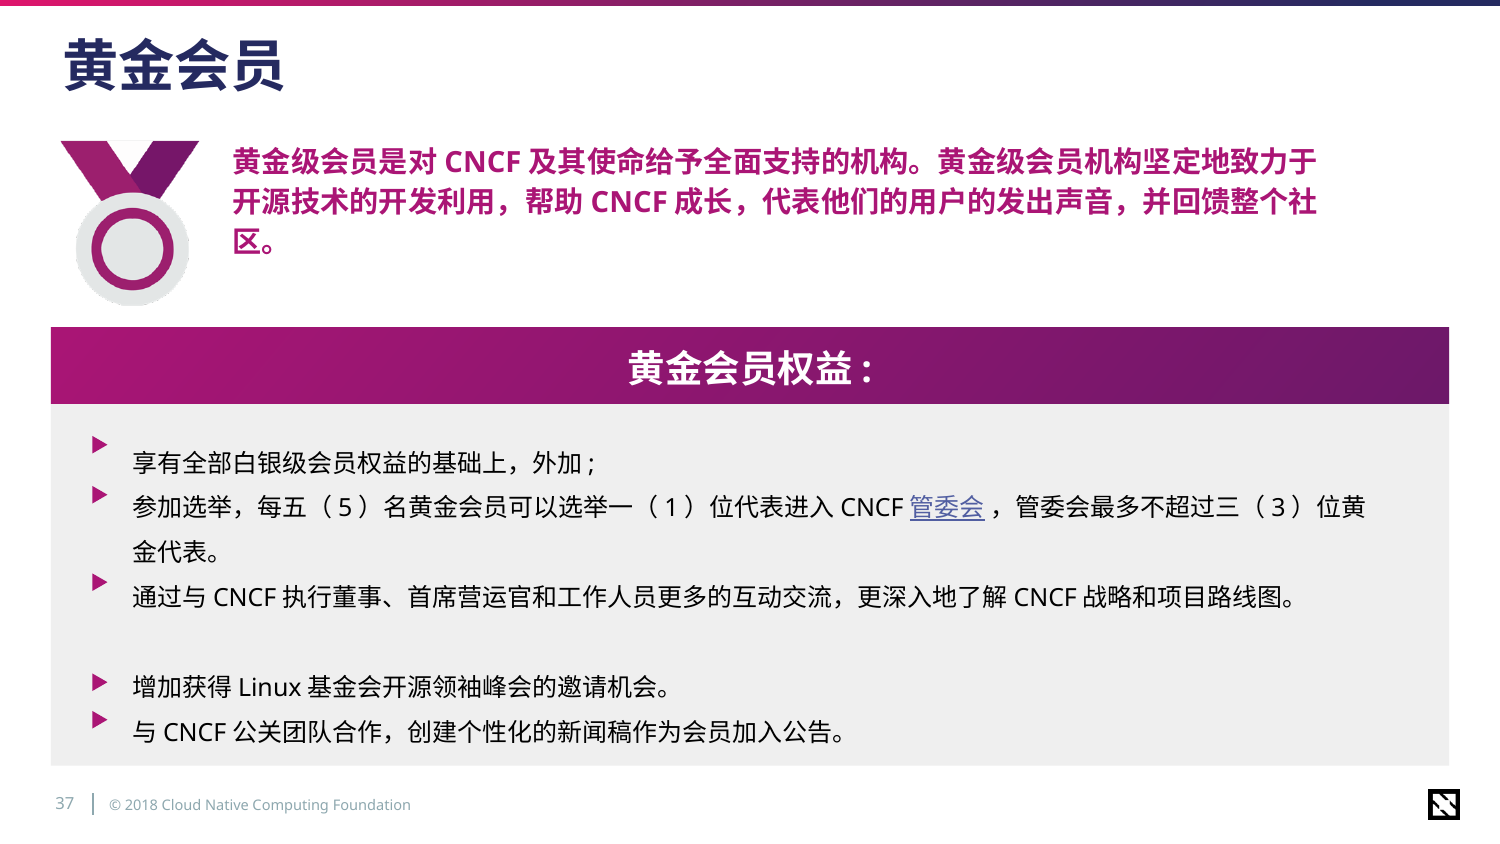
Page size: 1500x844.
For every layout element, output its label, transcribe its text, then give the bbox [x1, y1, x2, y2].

text_box [92, 573, 108, 591]
text_box [50, 404, 1450, 766]
text_box [92, 485, 108, 504]
text_box 享有全部白银级会员权益的基础上，外加; 参加选举，每五（5）名黄金会员可以选举一（1）位代表进入CNCF管委会 ，管委会最多不超过三（3）位黄金代表。 通过与CNCF执行董事、首席营运官和工作人员更多的互动交流，更深入地了解CNCF战略和项目路线图。 增加获得Linux基金会开源领袖峰会的邀请机会。 与CNCF公关团队合作，创建个性化的新闻稿作为会员加入公告。 [42, 424, 1390, 741]
text_box [92, 435, 108, 454]
text_box [92, 673, 108, 692]
picture [1428, 789, 1460, 820]
text_box 黄金级会员是对CNCF及其使命给予全面支持的机构。黄金级会员机构坚定地致力于开源技术的开发利用，帮助CNCF成长，代表他们的用户的发出声音，并回馈整个社区。 [217, 123, 1362, 244]
text_box 黄金会员权益: [50, 327, 1450, 404]
picture [56, 135, 200, 313]
text_box [92, 710, 108, 729]
title 黄金会员 [42, 27, 1458, 101]
